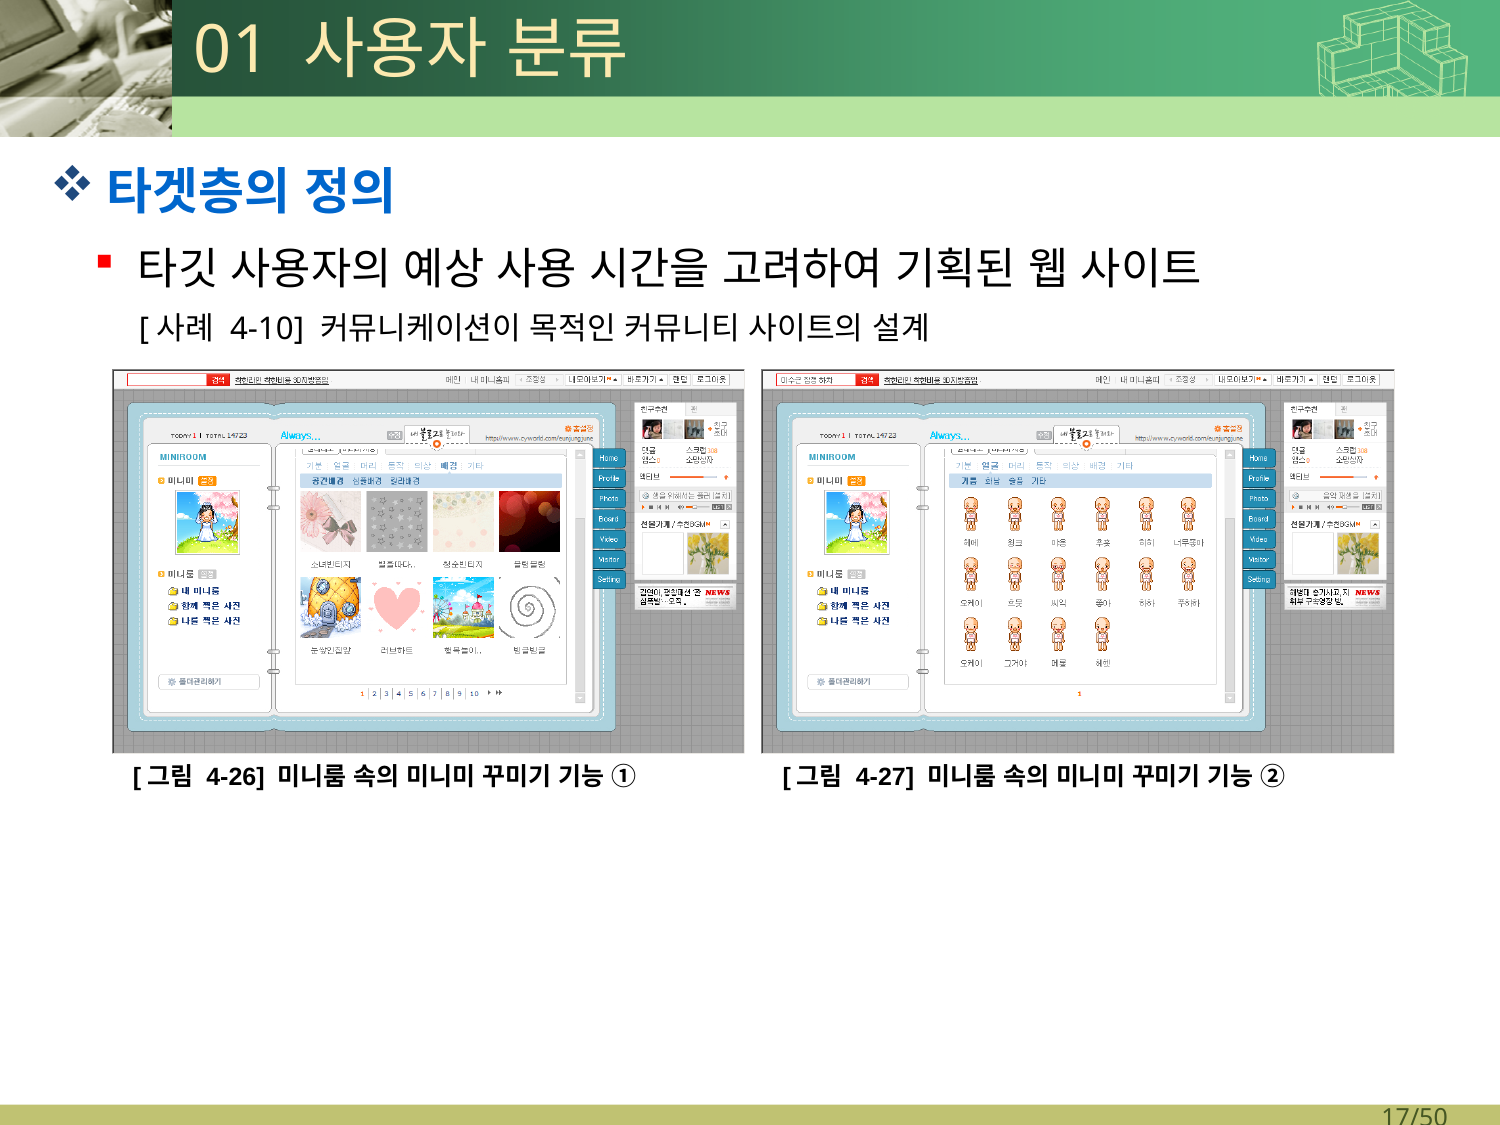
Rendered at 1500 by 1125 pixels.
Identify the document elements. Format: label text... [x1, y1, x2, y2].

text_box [100, 369, 745, 799]
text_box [749, 369, 1395, 799]
title 01 사용자 분류 [178, 9, 1339, 82]
picture [0, 0, 1500, 151]
list 타겟층의 정의 타깃 사용자의 예상 사용 시간을 고려하여 기획된 웹 사이트 [사례 4-10] 커뮤니케이션이 목적인 커뮤니티 사이트의 설계 [35, 152, 1465, 362]
